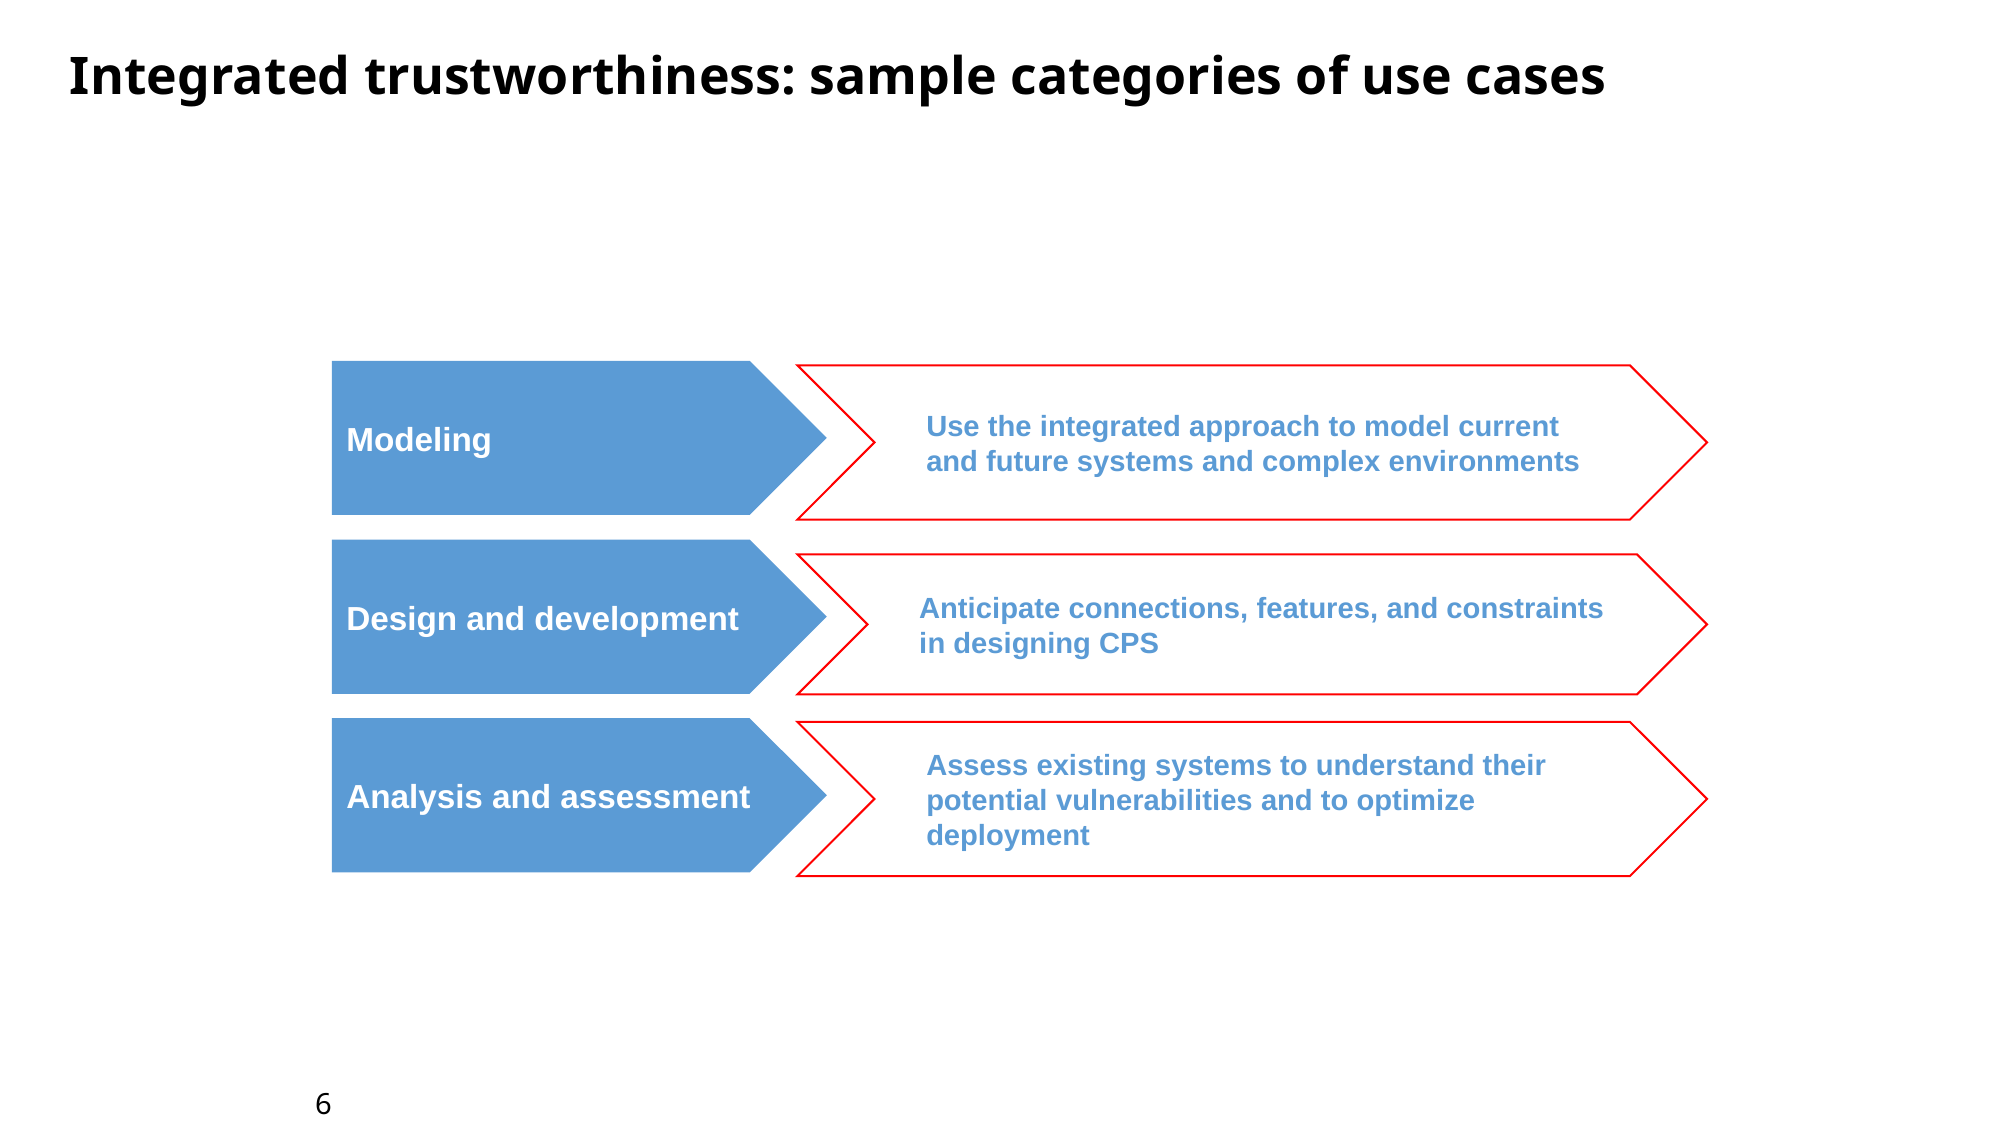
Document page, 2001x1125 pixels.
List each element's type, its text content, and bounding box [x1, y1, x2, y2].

text_box Modeling [331, 360, 828, 516]
text_box Assess existing systems to understand their potential vulnerabilities and to optimize deployment [794, 720, 1709, 878]
text_box Analysis and assessment [331, 717, 828, 873]
text_box Design and development [331, 539, 828, 695]
title Integrated trustworthiness: sample categories of use cases [54, 36, 1650, 118]
text_box Anticipate connections, features, and constraints in designing CPS [794, 553, 1709, 696]
slide_number 6 [249, 1077, 332, 1125]
text_box Use the integrated approach to model current and future systems and complex environments [794, 364, 1709, 521]
